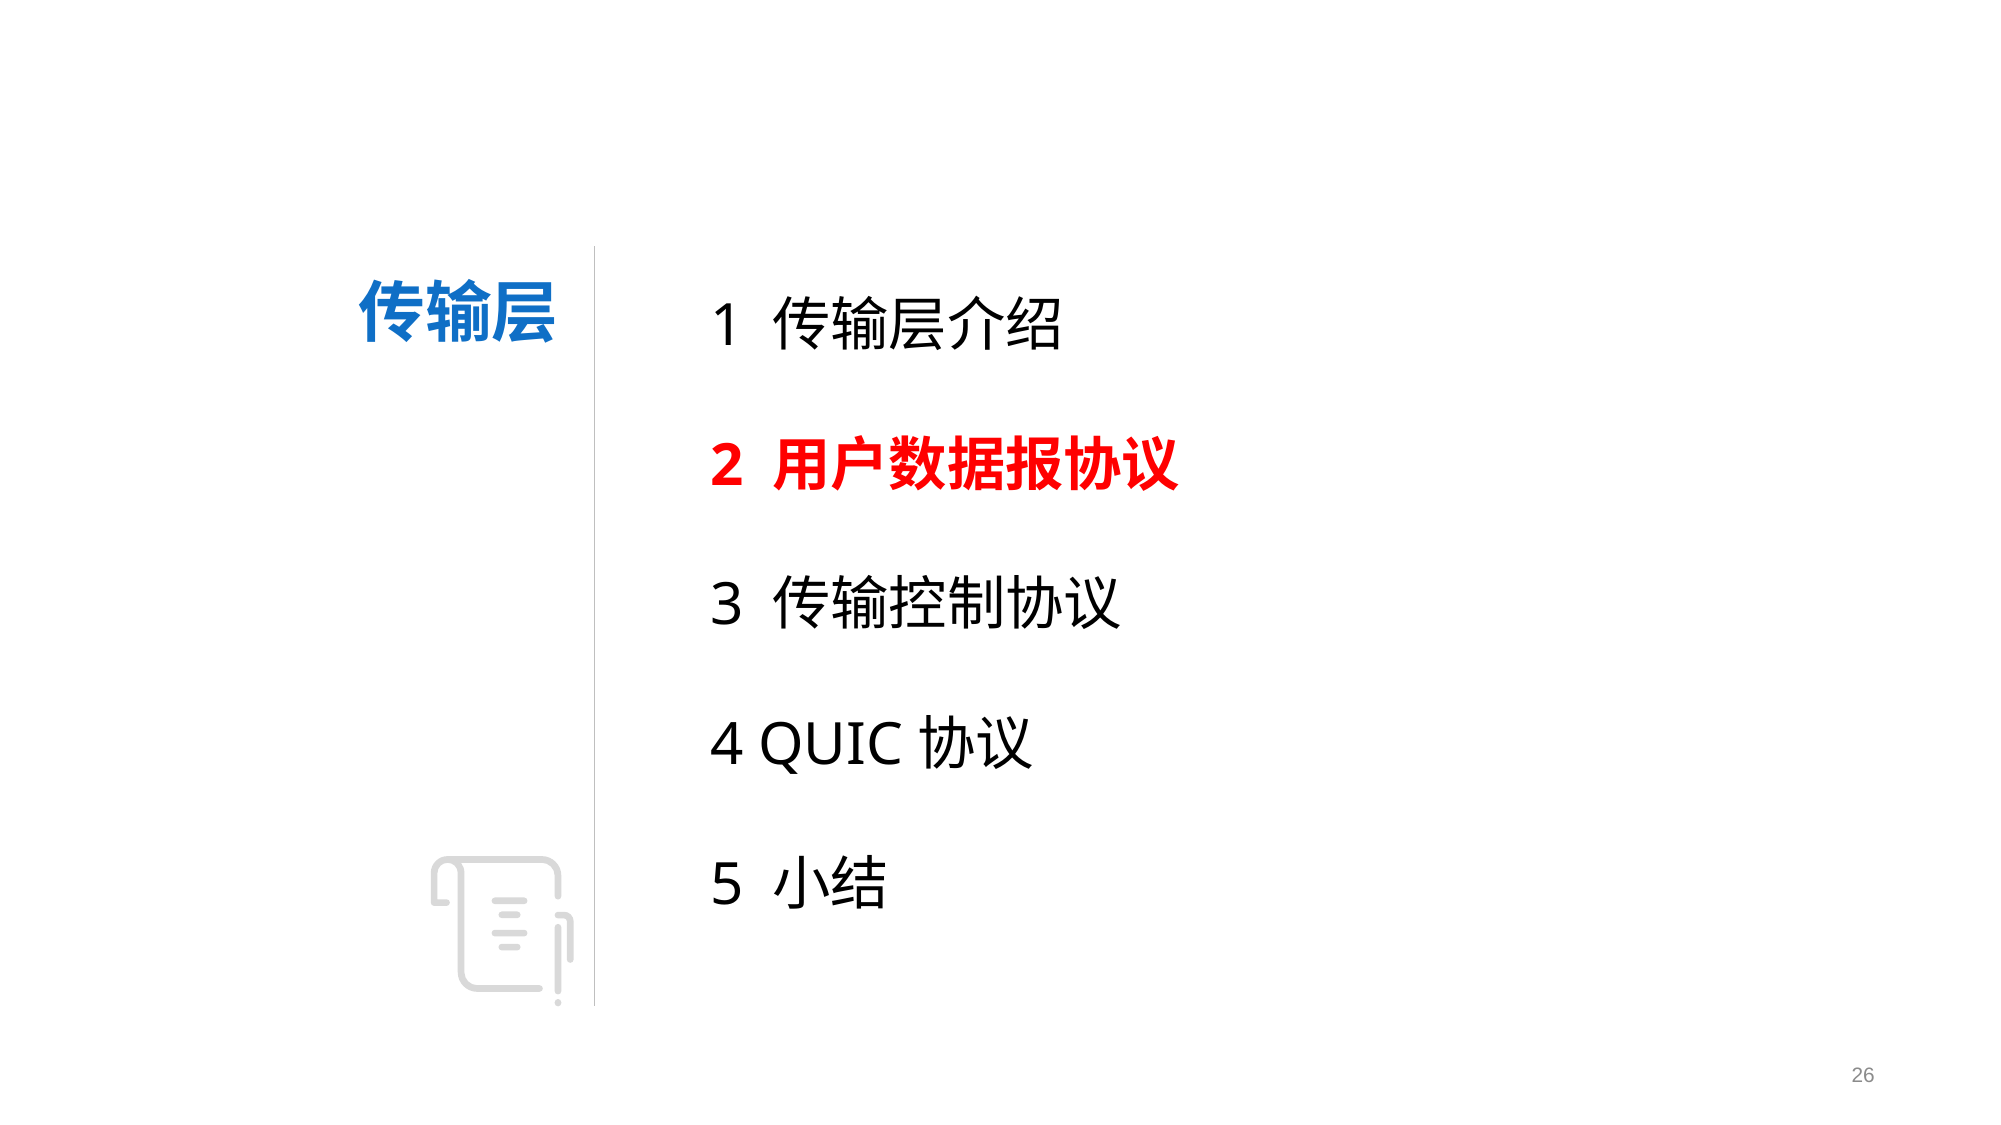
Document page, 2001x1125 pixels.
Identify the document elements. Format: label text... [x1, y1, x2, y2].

list 1 传输层介绍 2 用户数据报协议 3 传输控制协议 4 QUIC协议 5 小结 [695, 209, 1890, 970]
slide_number 26 [1274, 1051, 1890, 1097]
title 传输层 [108, 246, 574, 397]
